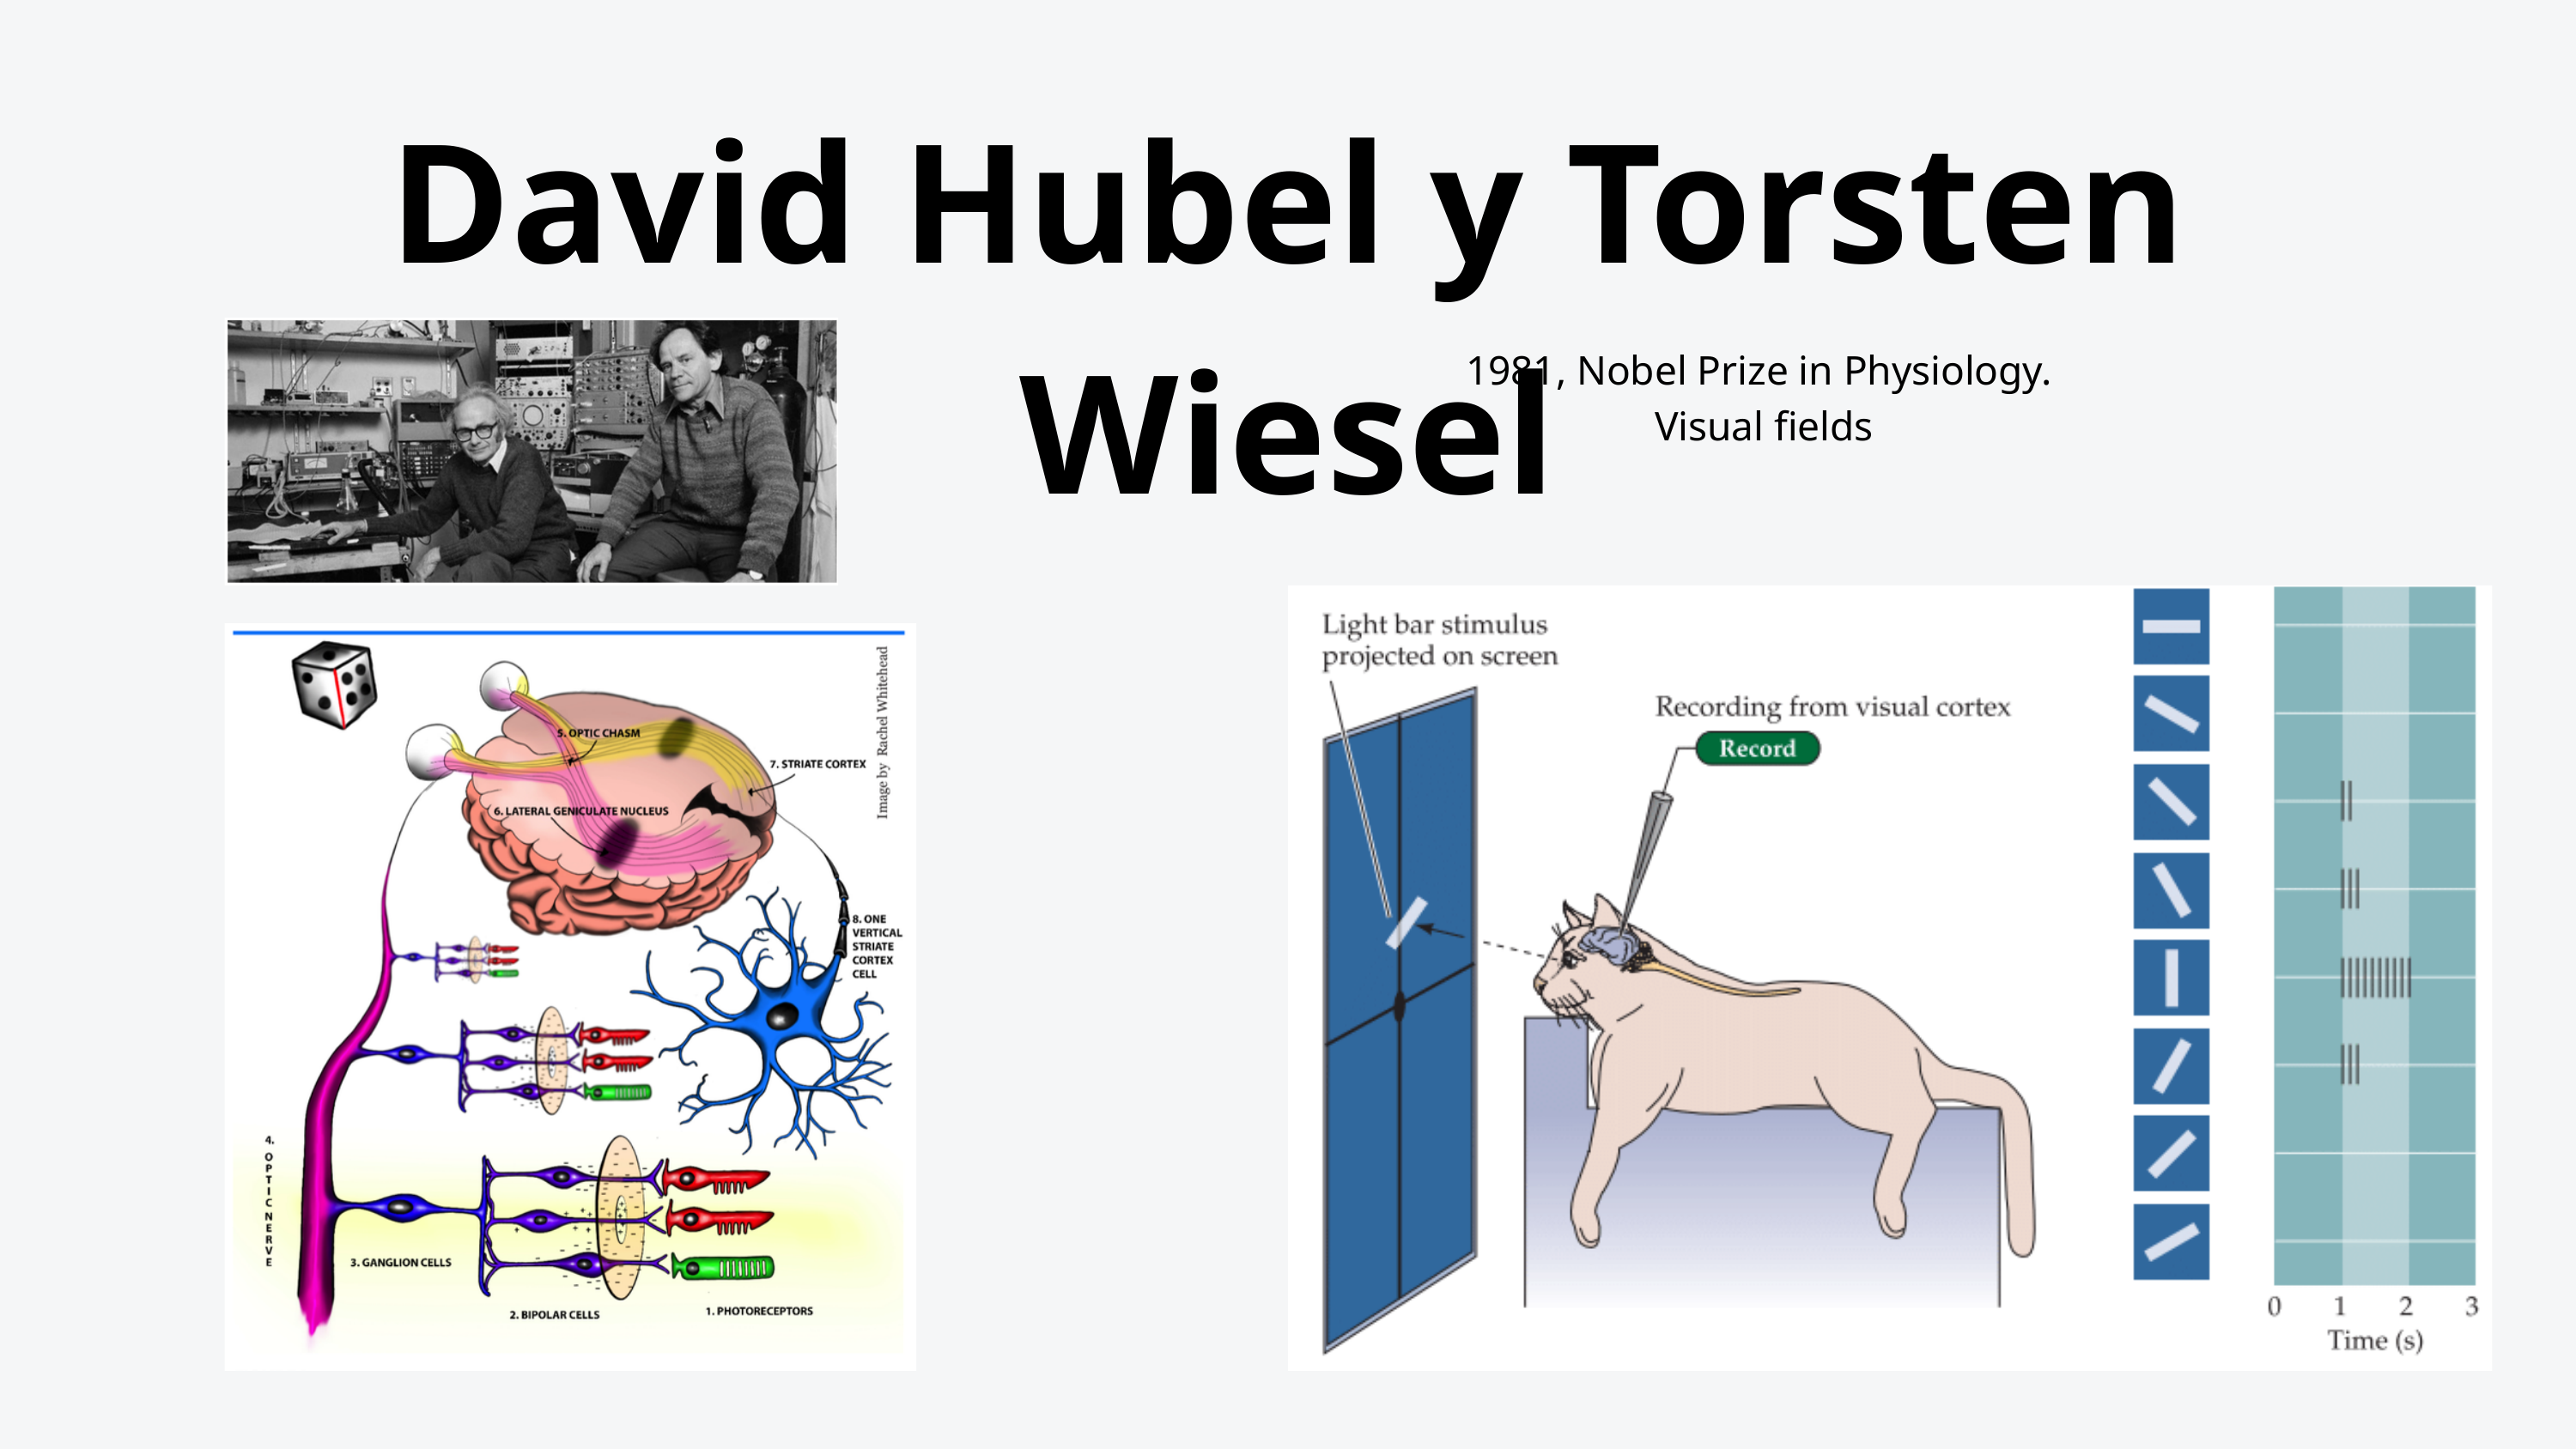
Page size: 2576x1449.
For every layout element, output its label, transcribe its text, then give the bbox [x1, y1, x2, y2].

text_box [224, 623, 917, 1371]
text_box [224, 527, 839, 586]
text_box 1981, Nobel Prize in Physiology. Visual fields [1003, 337, 2525, 449]
text_box [1288, 585, 2493, 1371]
text_box David Hubel y Torsten Wiesel [119, 65, 2457, 527]
